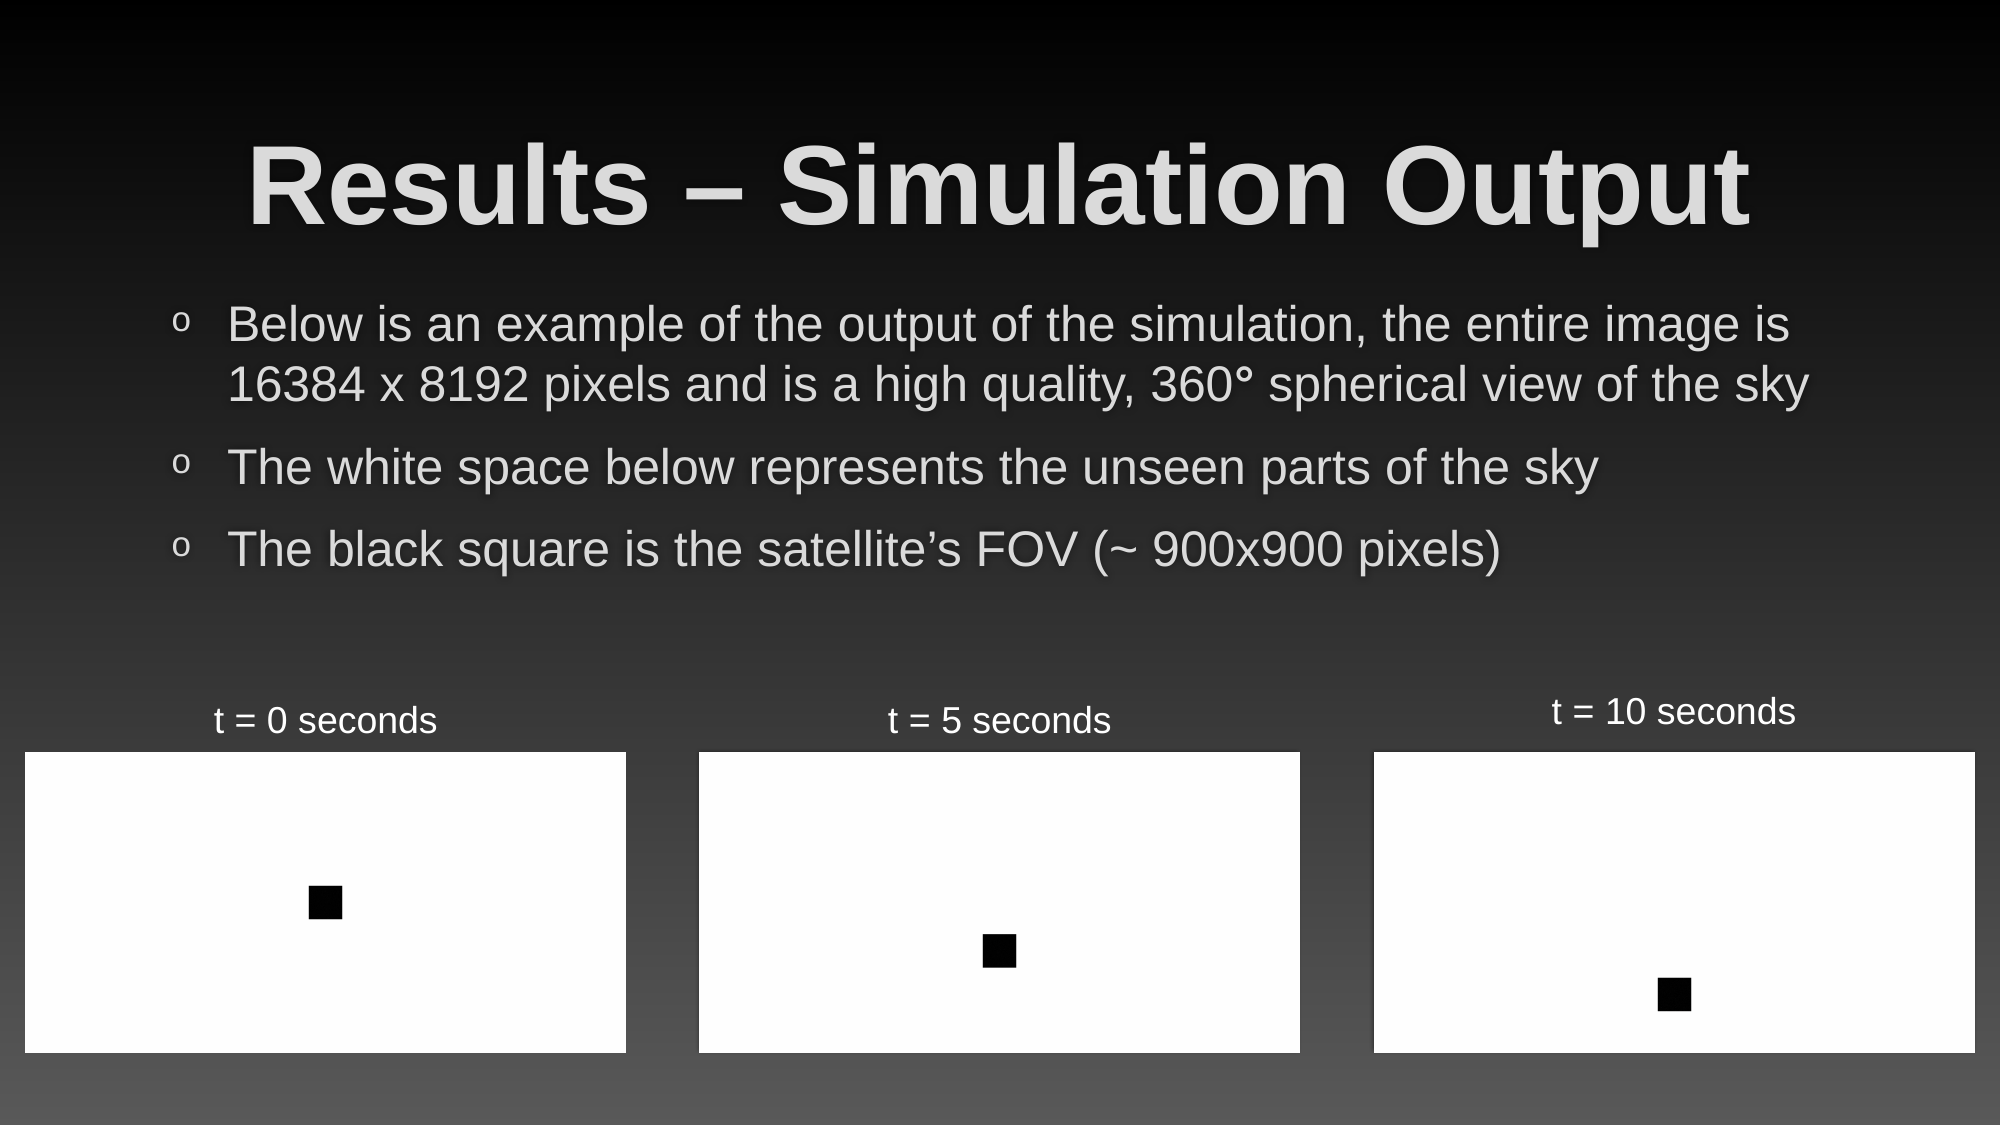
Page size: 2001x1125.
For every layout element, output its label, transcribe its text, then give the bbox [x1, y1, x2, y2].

text_box t = 5 seconds [699, 688, 1300, 748]
picture [25, 752, 627, 1054]
text_box t = 10 seconds [1374, 679, 1974, 740]
picture [699, 752, 1301, 1054]
list Below is an example of the output of the simulation, the entire image is 16384 x 8192 pixels and is a high quality, 360° spherical view of the sky The white space below represents the unseen parts of the sky The black square is the satellite’s FOV (~ 900x900 pixels) [149, 284, 1849, 950]
picture [1373, 752, 1975, 1054]
text_box t = 0 seconds [25, 688, 626, 748]
title Results – Simulation Output [149, 99, 1849, 260]
